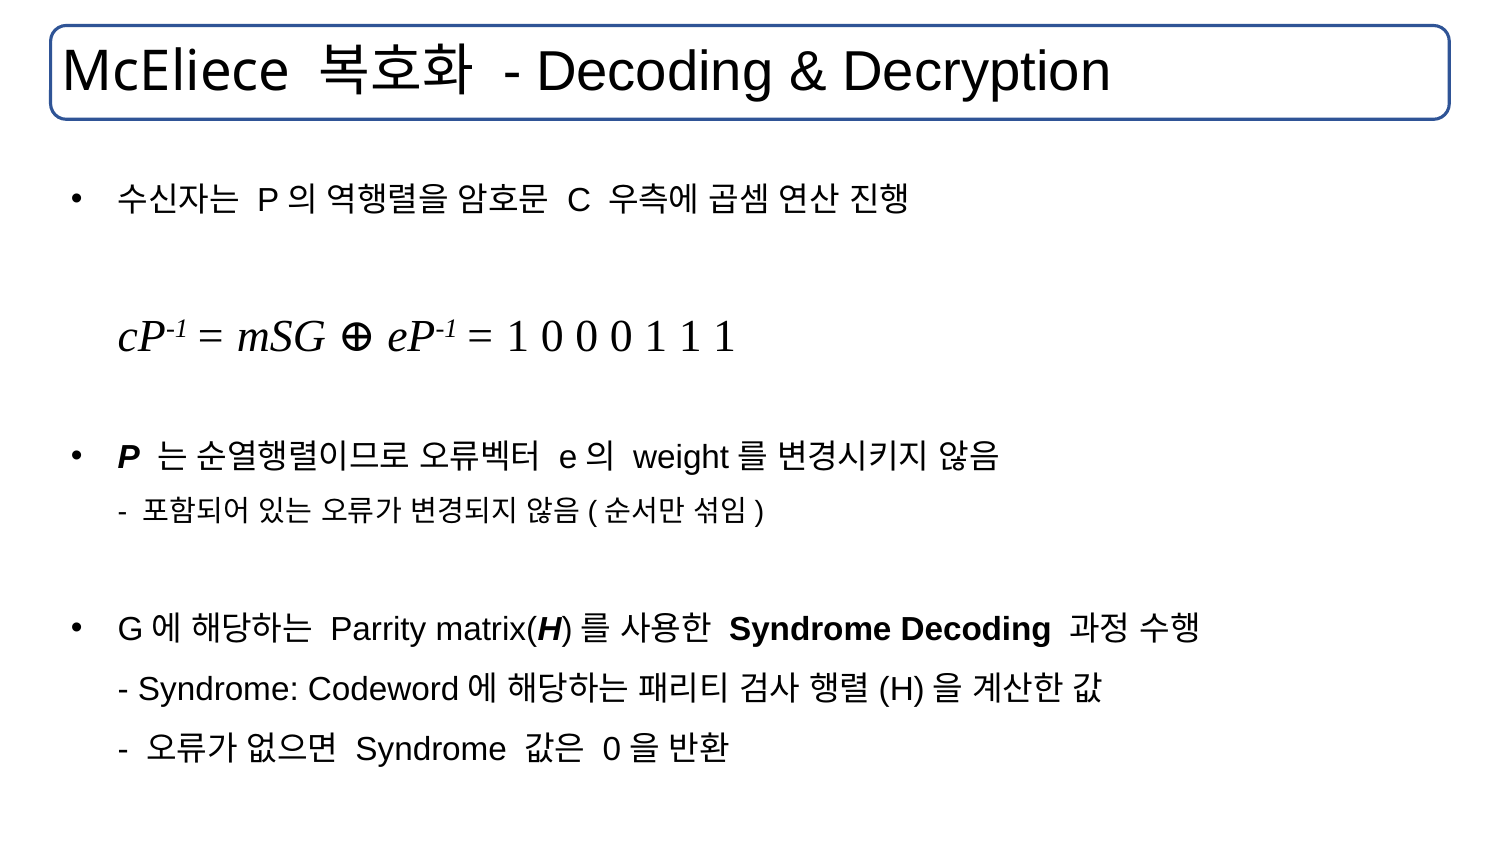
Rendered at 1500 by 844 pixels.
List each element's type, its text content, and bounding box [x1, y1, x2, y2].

text_box 수신자는 P의 역행렬을 암호문 C 우측에 곱셈 연산 진행 cP-1 = mSG ⊕ eP-1 = 1 0 0 0 1 1 1 P 는 순열행렬이므로 오류벡터 e의 weight를 변경시키지 않음 - 포함되어 있는 오류가 변경되지 않음(순서만 섞임) G에 해당하는 Parrity matrix(H)를 사용한 Syndrome Decoding 과정 수행 - Syndrome: Codeword에 해당하는 패리티 검사 행렬(H)을 계산한 값 - 오류가 없으면 Syndrome 값은 0을 반환 [56, 150, 1216, 775]
title McEliece 복호화 - Decoding & Decryption [50, 25, 1450, 120]
